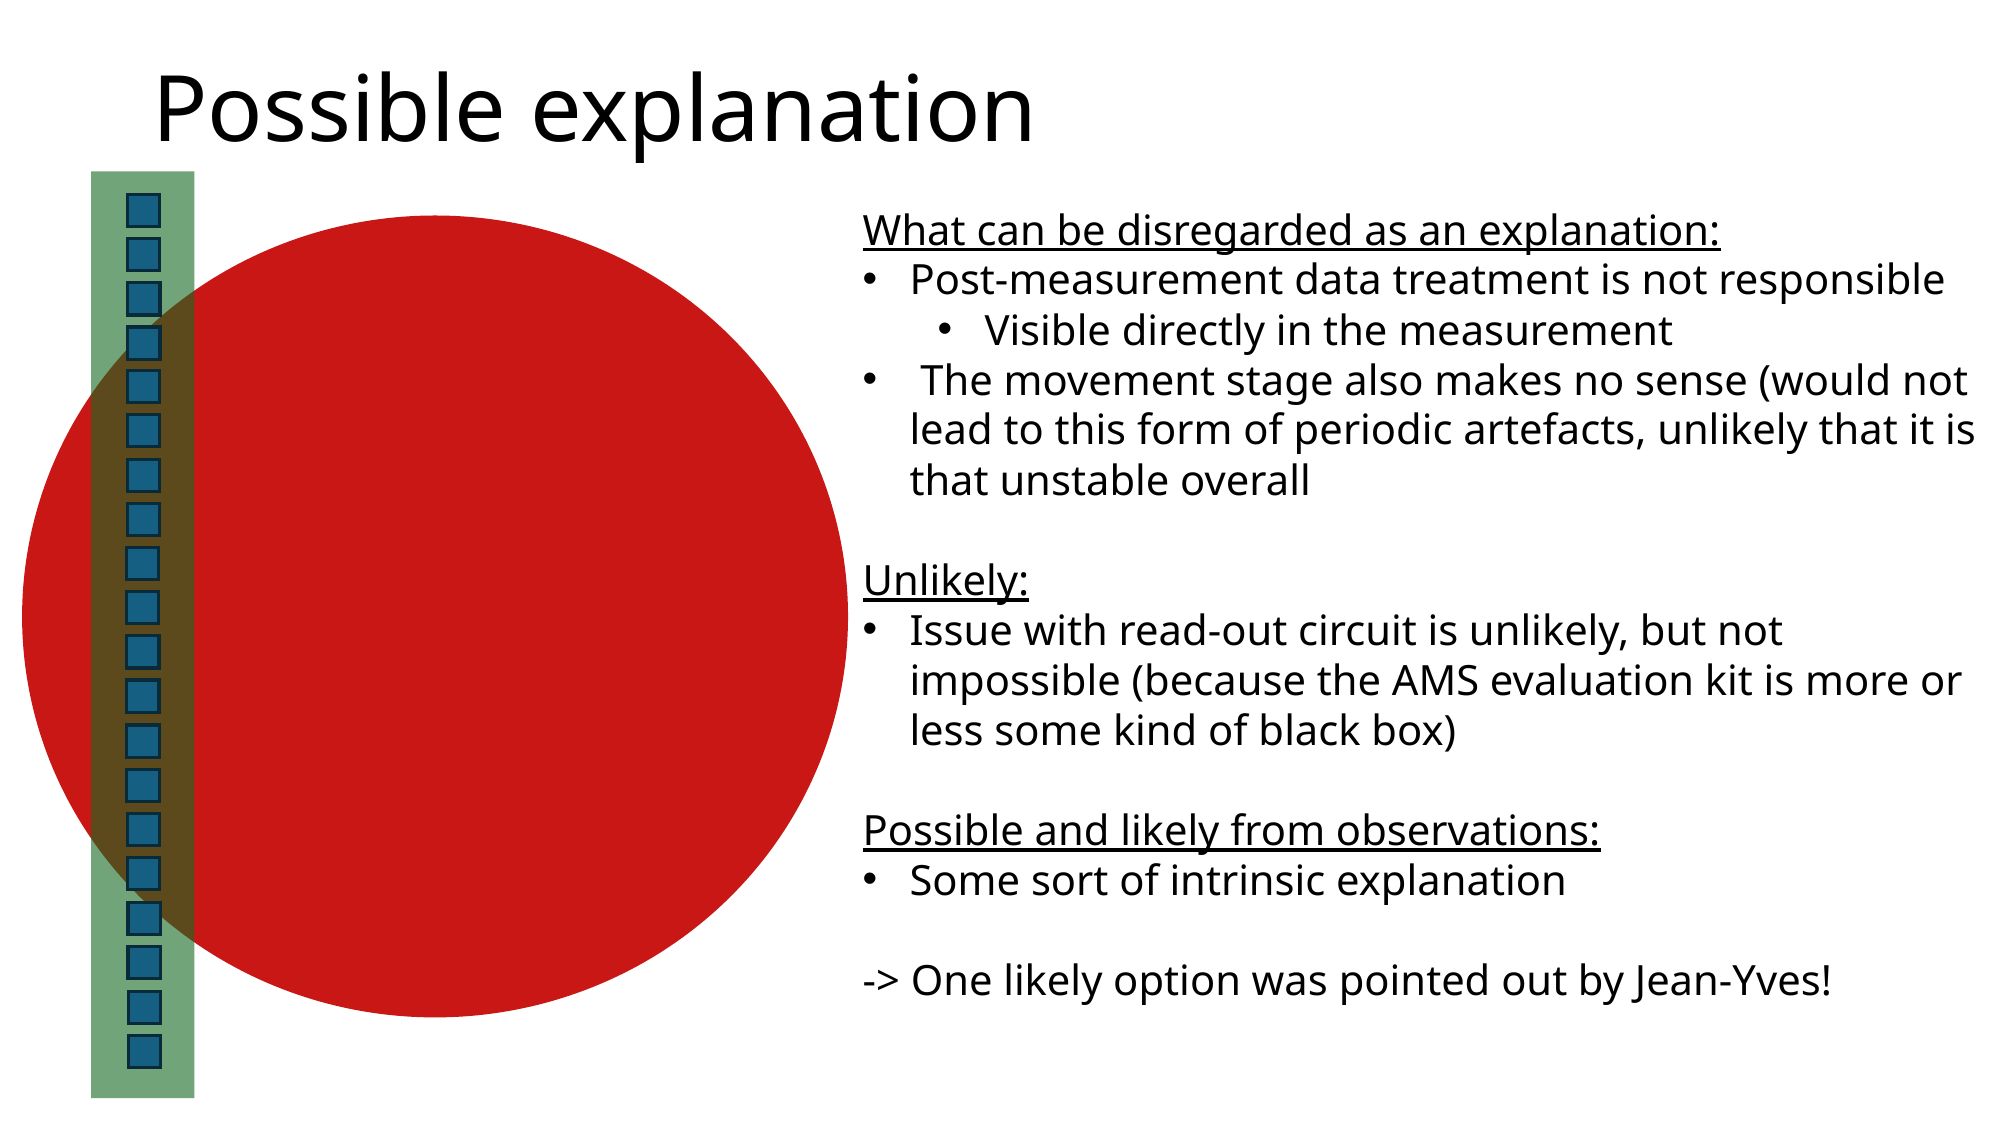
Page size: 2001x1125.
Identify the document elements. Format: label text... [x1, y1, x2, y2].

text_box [21, 170, 849, 1099]
title Possible explanation [137, 3, 1863, 195]
text_box What can be disregarded as an explanation: Post-measurement data treatment is not responsible Visible directly in the measurement The movement stage also makes no sense (would not lead to this form of periodic artefacts, unlikely that it is that unstable overall Unlikely: Issue with read-out circuit is unlikely, but not impossible (because the AMS evaluation kit is more or less some kind of black box) Possible and likely from observations: Some sort of intrinsic explanation -> One likely option was pointed out by Jean-Yves! [849, 195, 2000, 1011]
